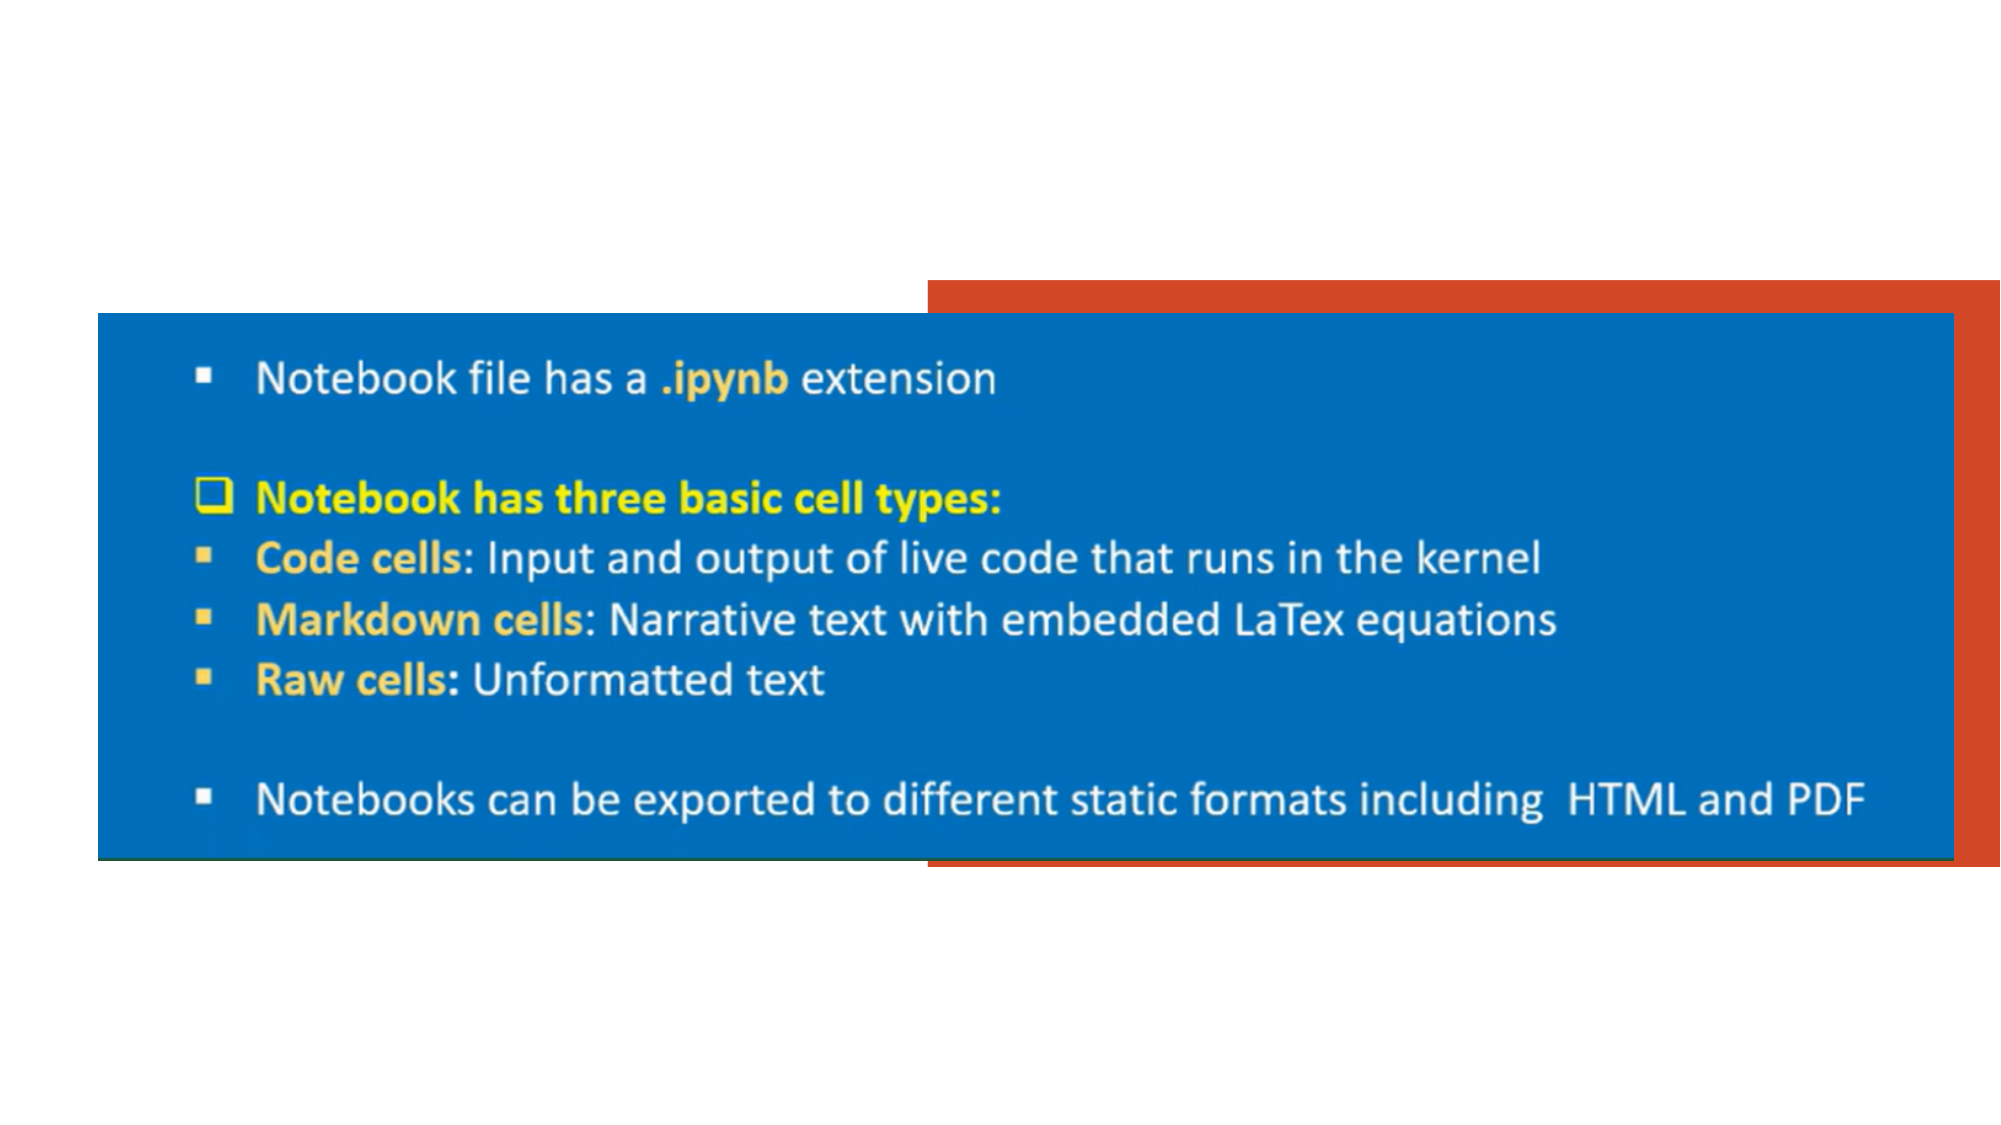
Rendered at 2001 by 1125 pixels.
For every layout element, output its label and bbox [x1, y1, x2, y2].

picture [98, 313, 1954, 861]
